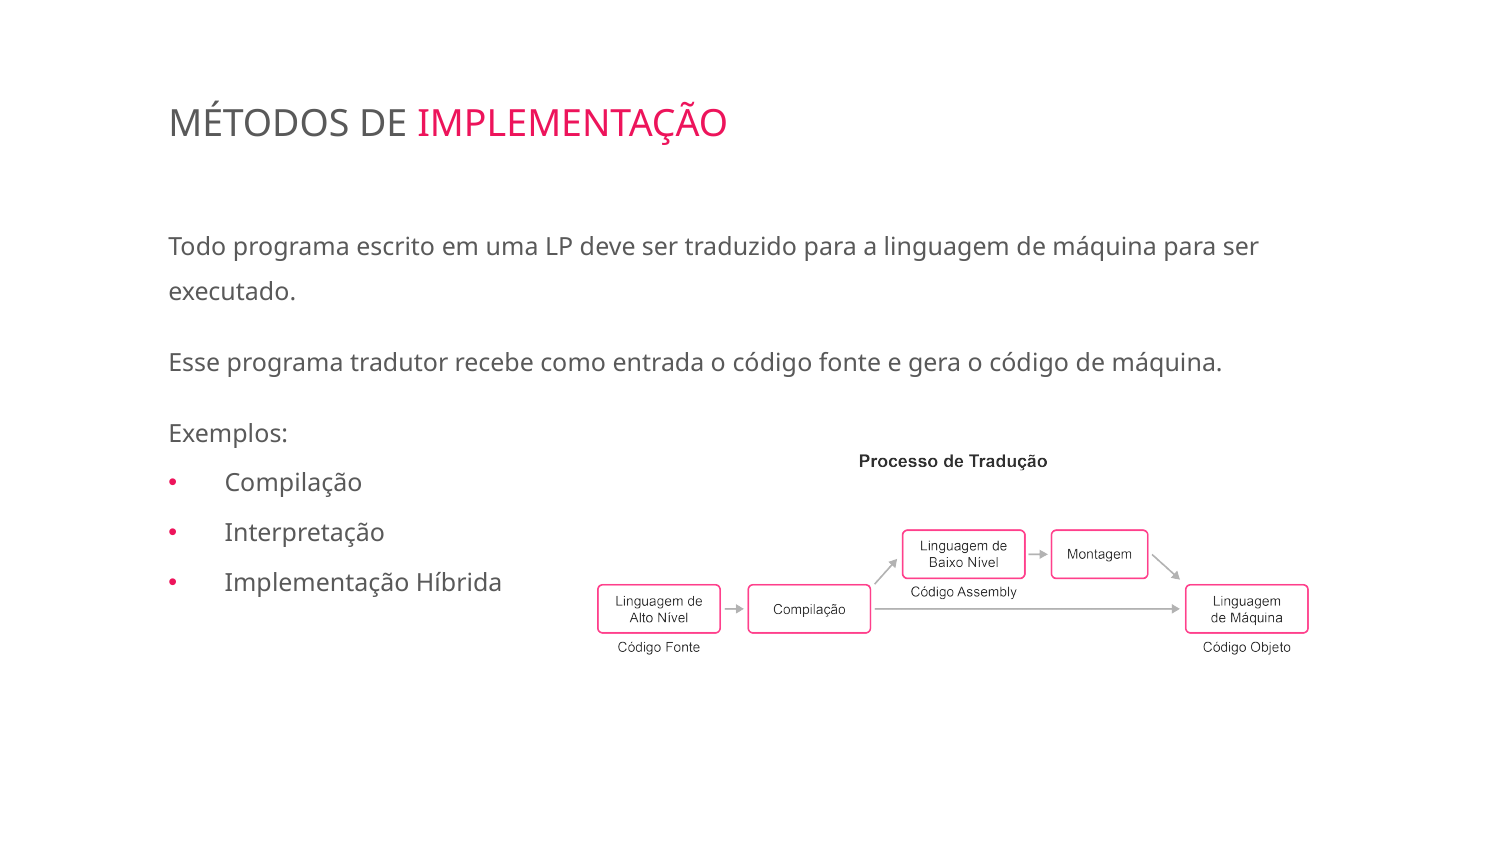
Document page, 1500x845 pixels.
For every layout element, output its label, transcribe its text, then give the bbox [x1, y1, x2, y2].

text_box Todo programa escrito em uma LP deve ser traduzido para a linguagem de máquina para ser executado. Esse programa tradutor recebe como entrada o código fonte e gera o código de máquina. Exemplos: Compilação Interpretação Implementação Híbrida [153, 208, 1327, 610]
text_box MÉTODOS DE IMPLEMENTAÇÃO [153, 91, 1347, 151]
picture [559, 424, 1348, 684]
